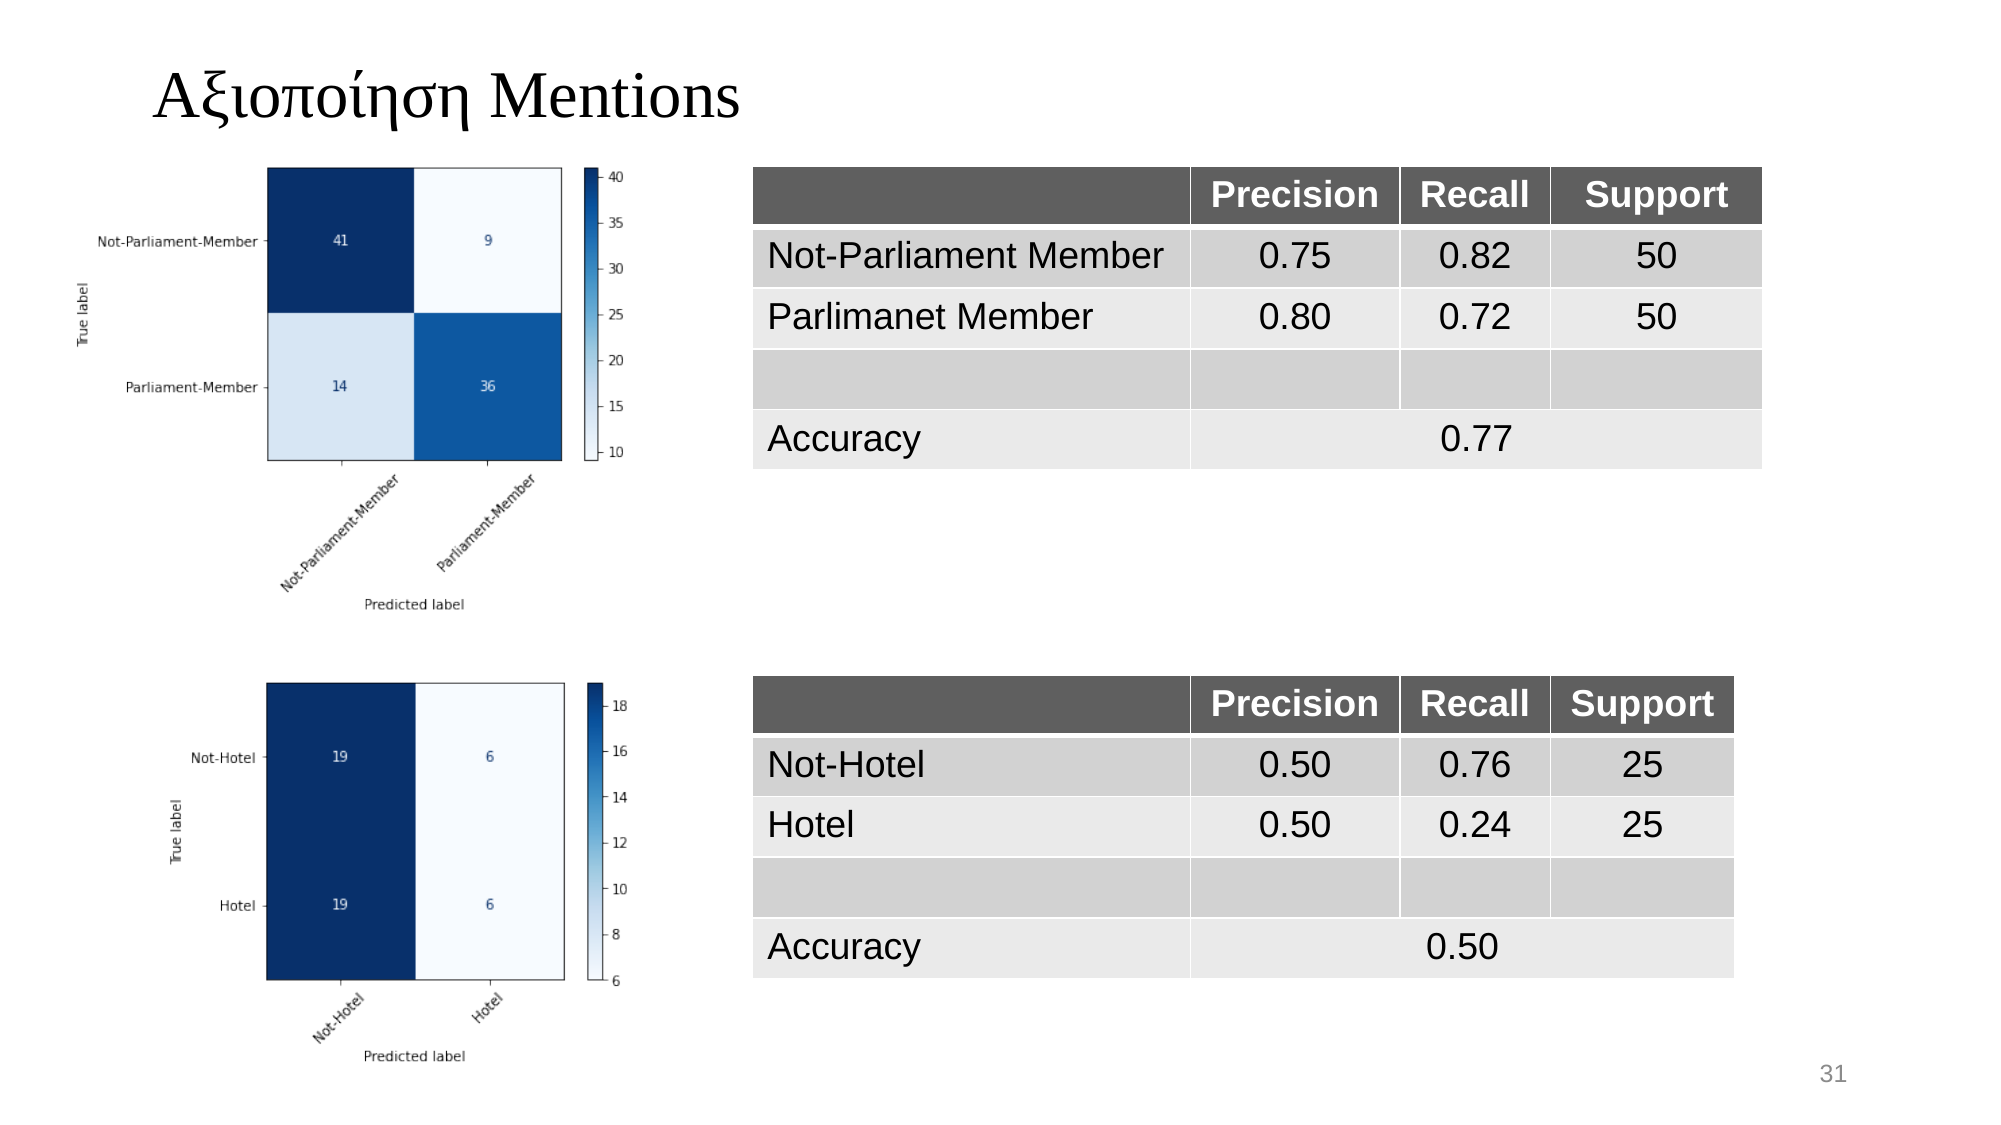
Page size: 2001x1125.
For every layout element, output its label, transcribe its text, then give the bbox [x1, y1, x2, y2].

table_header [753, 676, 1190, 733]
table_cell [1401, 858, 1550, 917]
table_cell 50 [1551, 230, 1762, 287]
table_cell 0.50 [1191, 797, 1399, 856]
table_cell [753, 350, 1190, 409]
slide_number 31 [1412, 1042, 1863, 1103]
table_cell Accuracy [753, 919, 1190, 978]
table_cell 0.77 [1191, 410, 1762, 469]
title Αξιοποίηση Mentions [137, 34, 1850, 159]
table_cell 0.76 [1401, 738, 1550, 796]
table_cell Parlimanet Member [753, 289, 1190, 348]
table_cell 0.50 [1191, 919, 1734, 978]
table_cell Accuracy [753, 410, 1190, 469]
table_cell [1401, 350, 1550, 409]
table_header Support [1551, 676, 1734, 733]
table_header Support [1551, 167, 1762, 224]
table_cell 0.50 [1191, 738, 1399, 796]
table_cell Hotel [753, 797, 1190, 856]
table_header Recall [1401, 676, 1550, 733]
table_cell 0.82 [1401, 230, 1550, 287]
table_header Precision [1191, 676, 1399, 733]
table_header Precision [1191, 167, 1399, 224]
table_cell [1551, 350, 1762, 409]
table_header Recall [1401, 167, 1550, 224]
table_cell 0.80 [1191, 289, 1399, 348]
table_cell 0.72 [1401, 289, 1550, 348]
table_cell [1191, 350, 1399, 409]
table_cell 0.24 [1401, 797, 1550, 856]
table_cell 0.75 [1191, 230, 1399, 287]
table_cell [1551, 858, 1734, 917]
table_cell Not-Parliament Member [753, 230, 1190, 287]
table_cell 25 [1551, 738, 1734, 796]
table_header [753, 167, 1190, 224]
table_cell [1191, 858, 1399, 917]
table_cell [753, 858, 1190, 917]
picture [69, 158, 634, 622]
table_cell 25 [1551, 797, 1734, 856]
table_cell 50 [1551, 289, 1762, 348]
picture [162, 673, 638, 1075]
table_cell Not-Hotel [753, 738, 1190, 796]
